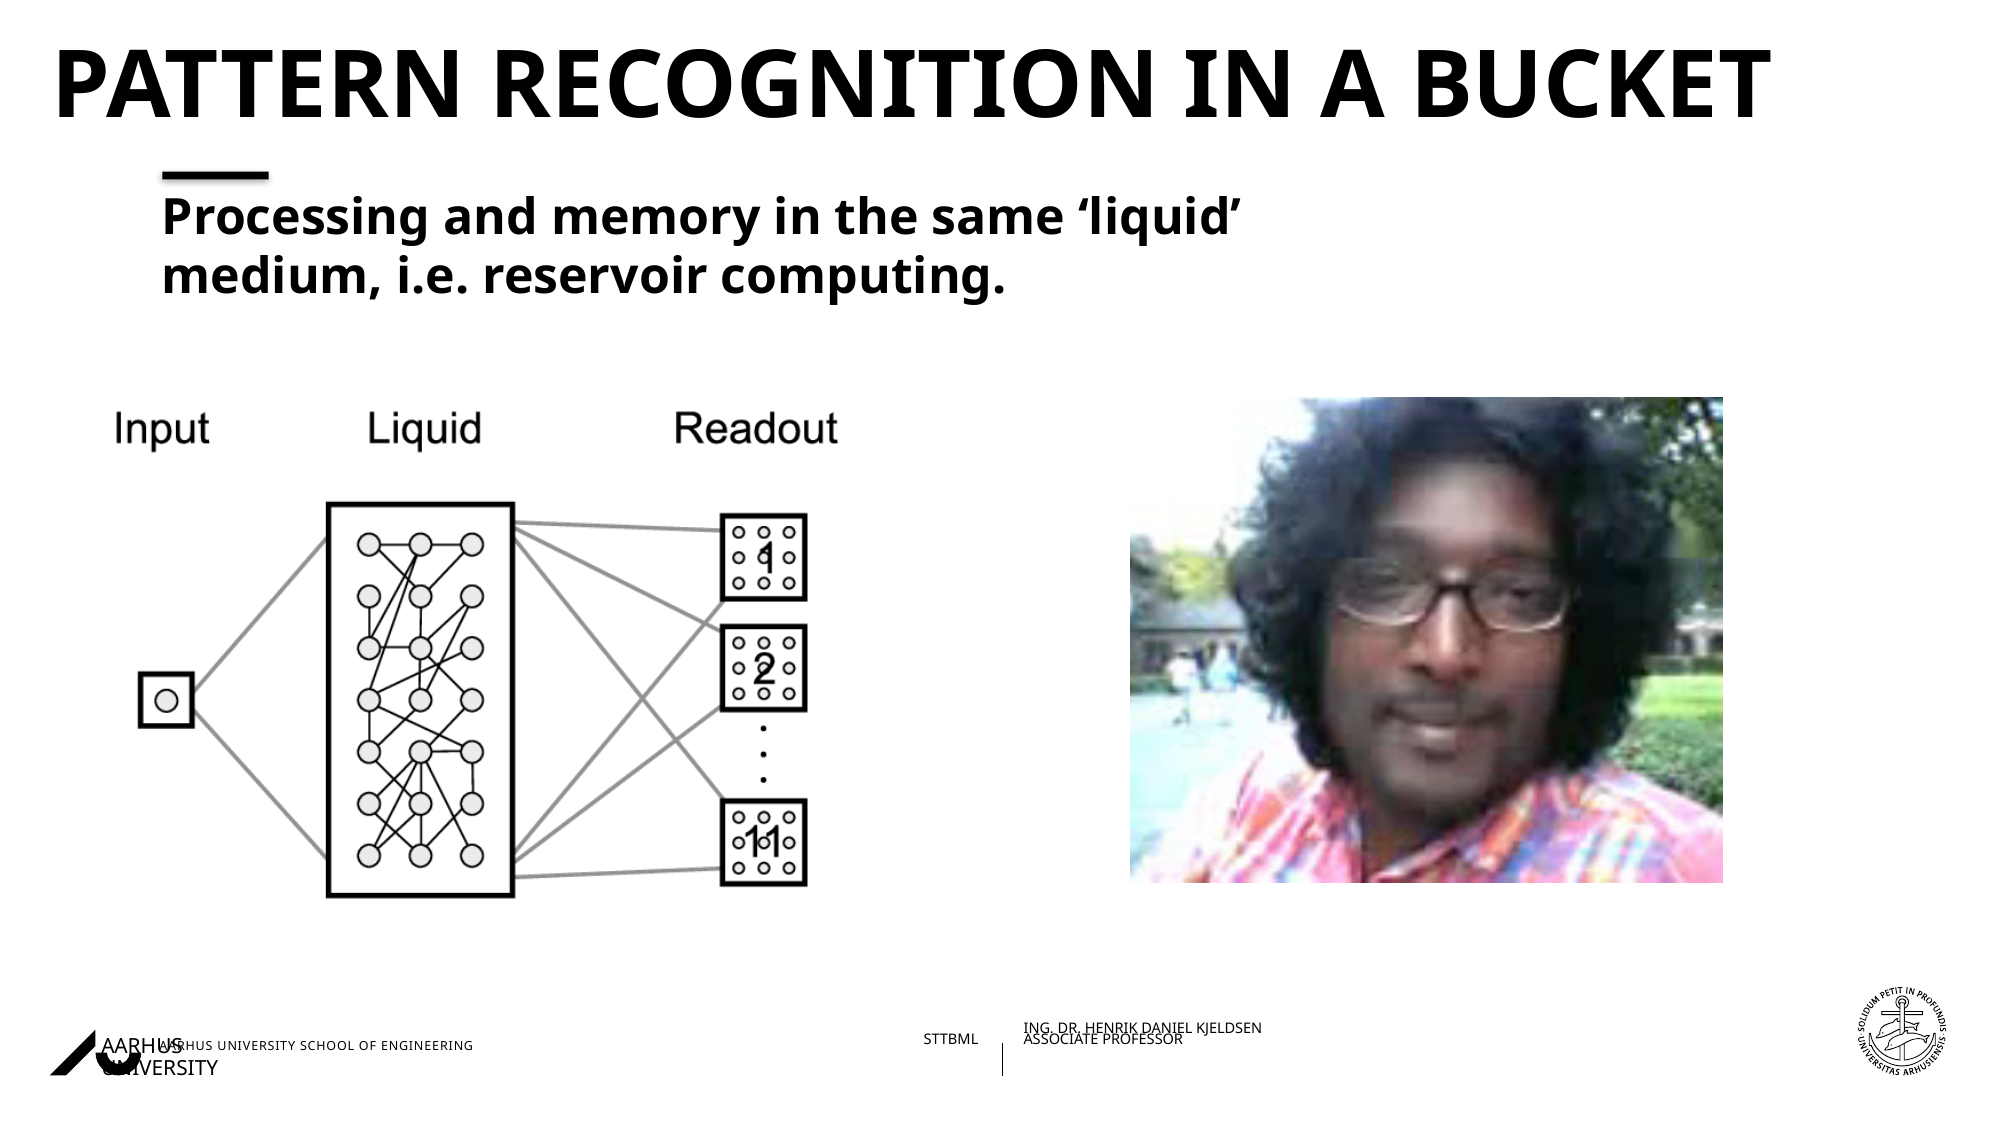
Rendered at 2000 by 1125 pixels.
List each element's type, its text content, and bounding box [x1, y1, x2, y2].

title Pattern recognition in a bucket [51, 37, 1948, 162]
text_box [1129, 396, 1724, 885]
picture [113, 408, 842, 901]
text_box Processing and memory in the same ‘liquid’ medium, i.e. reservoir computing. [161, 186, 1378, 929]
